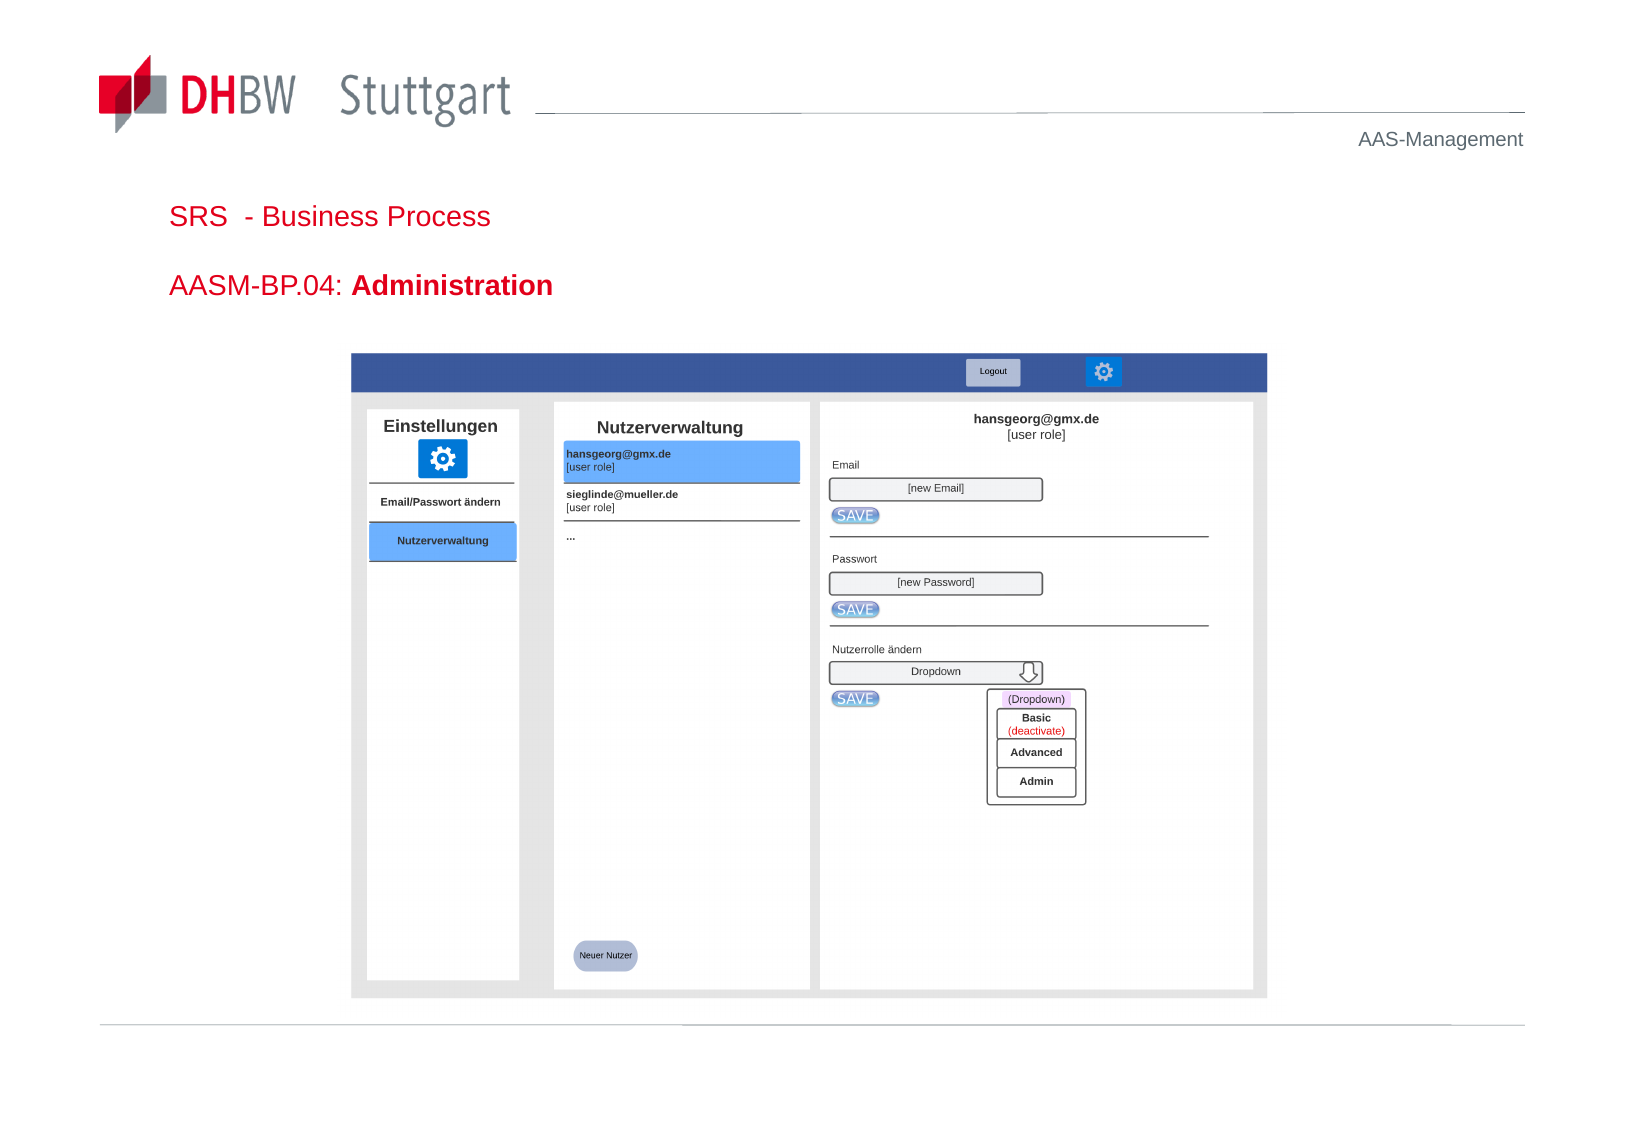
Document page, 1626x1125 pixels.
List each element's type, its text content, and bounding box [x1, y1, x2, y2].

picture [337, 343, 1289, 1020]
text_box SRS - Business Process AASM-BP.04: Administration [154, 190, 1473, 311]
picture [99, 55, 512, 133]
